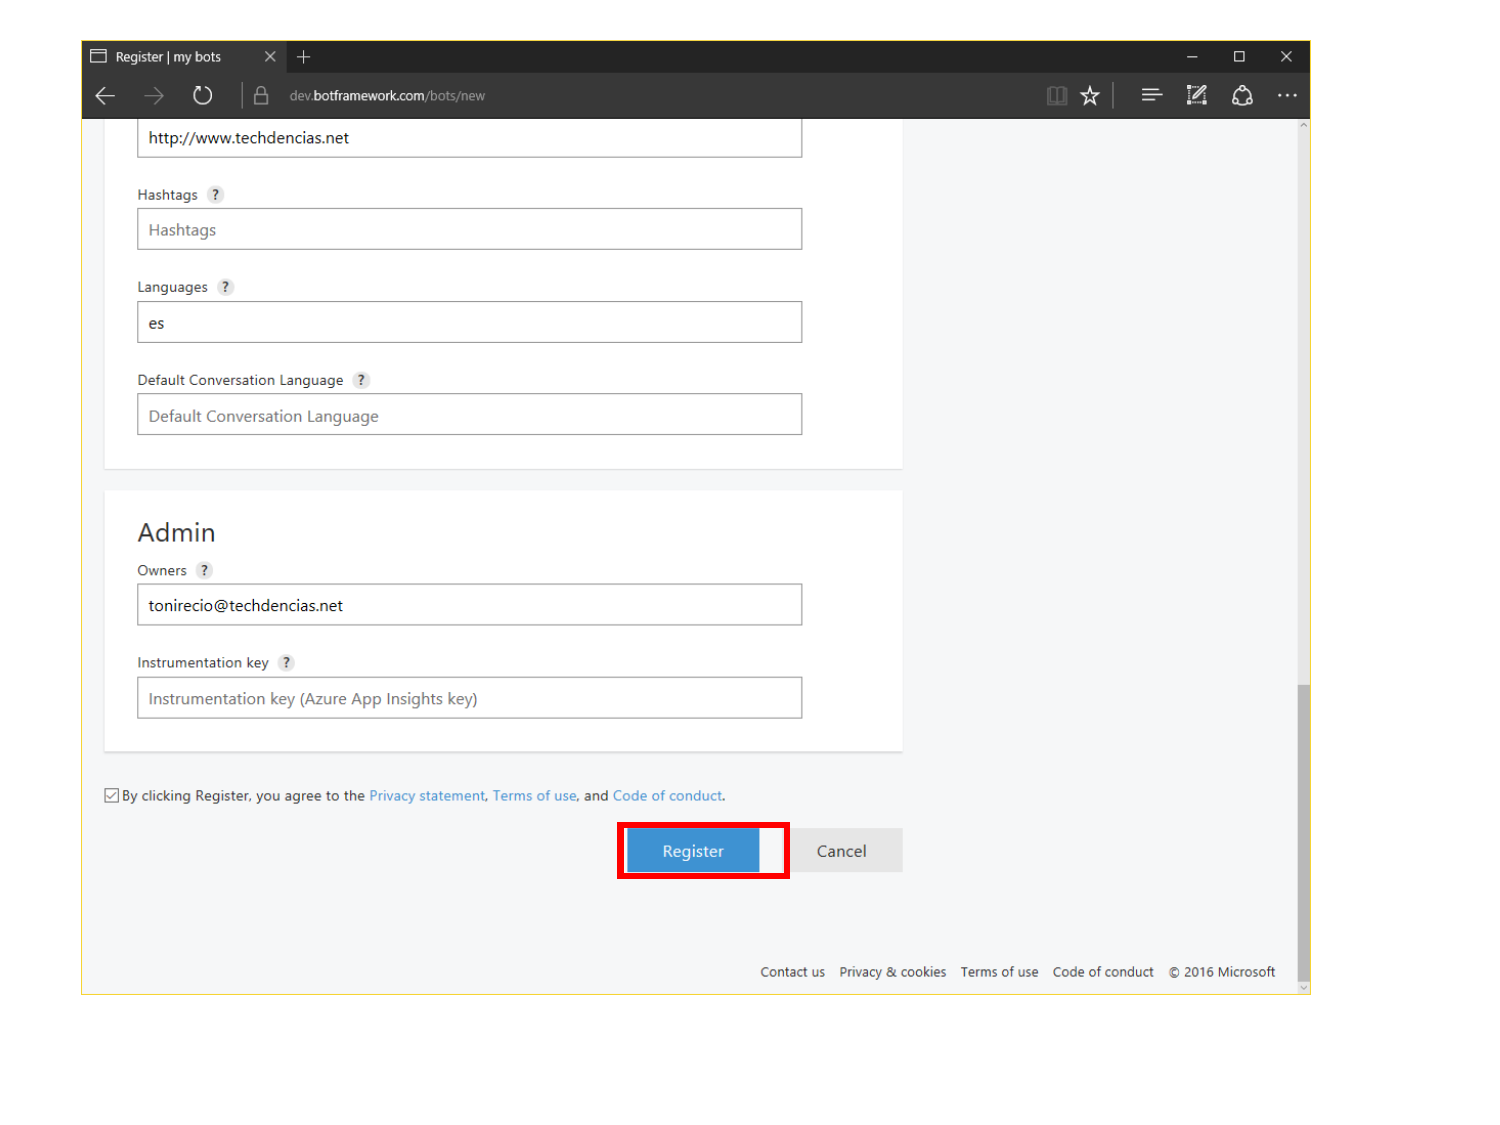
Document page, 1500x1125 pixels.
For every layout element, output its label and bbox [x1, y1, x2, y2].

picture [81, 40, 1311, 995]
